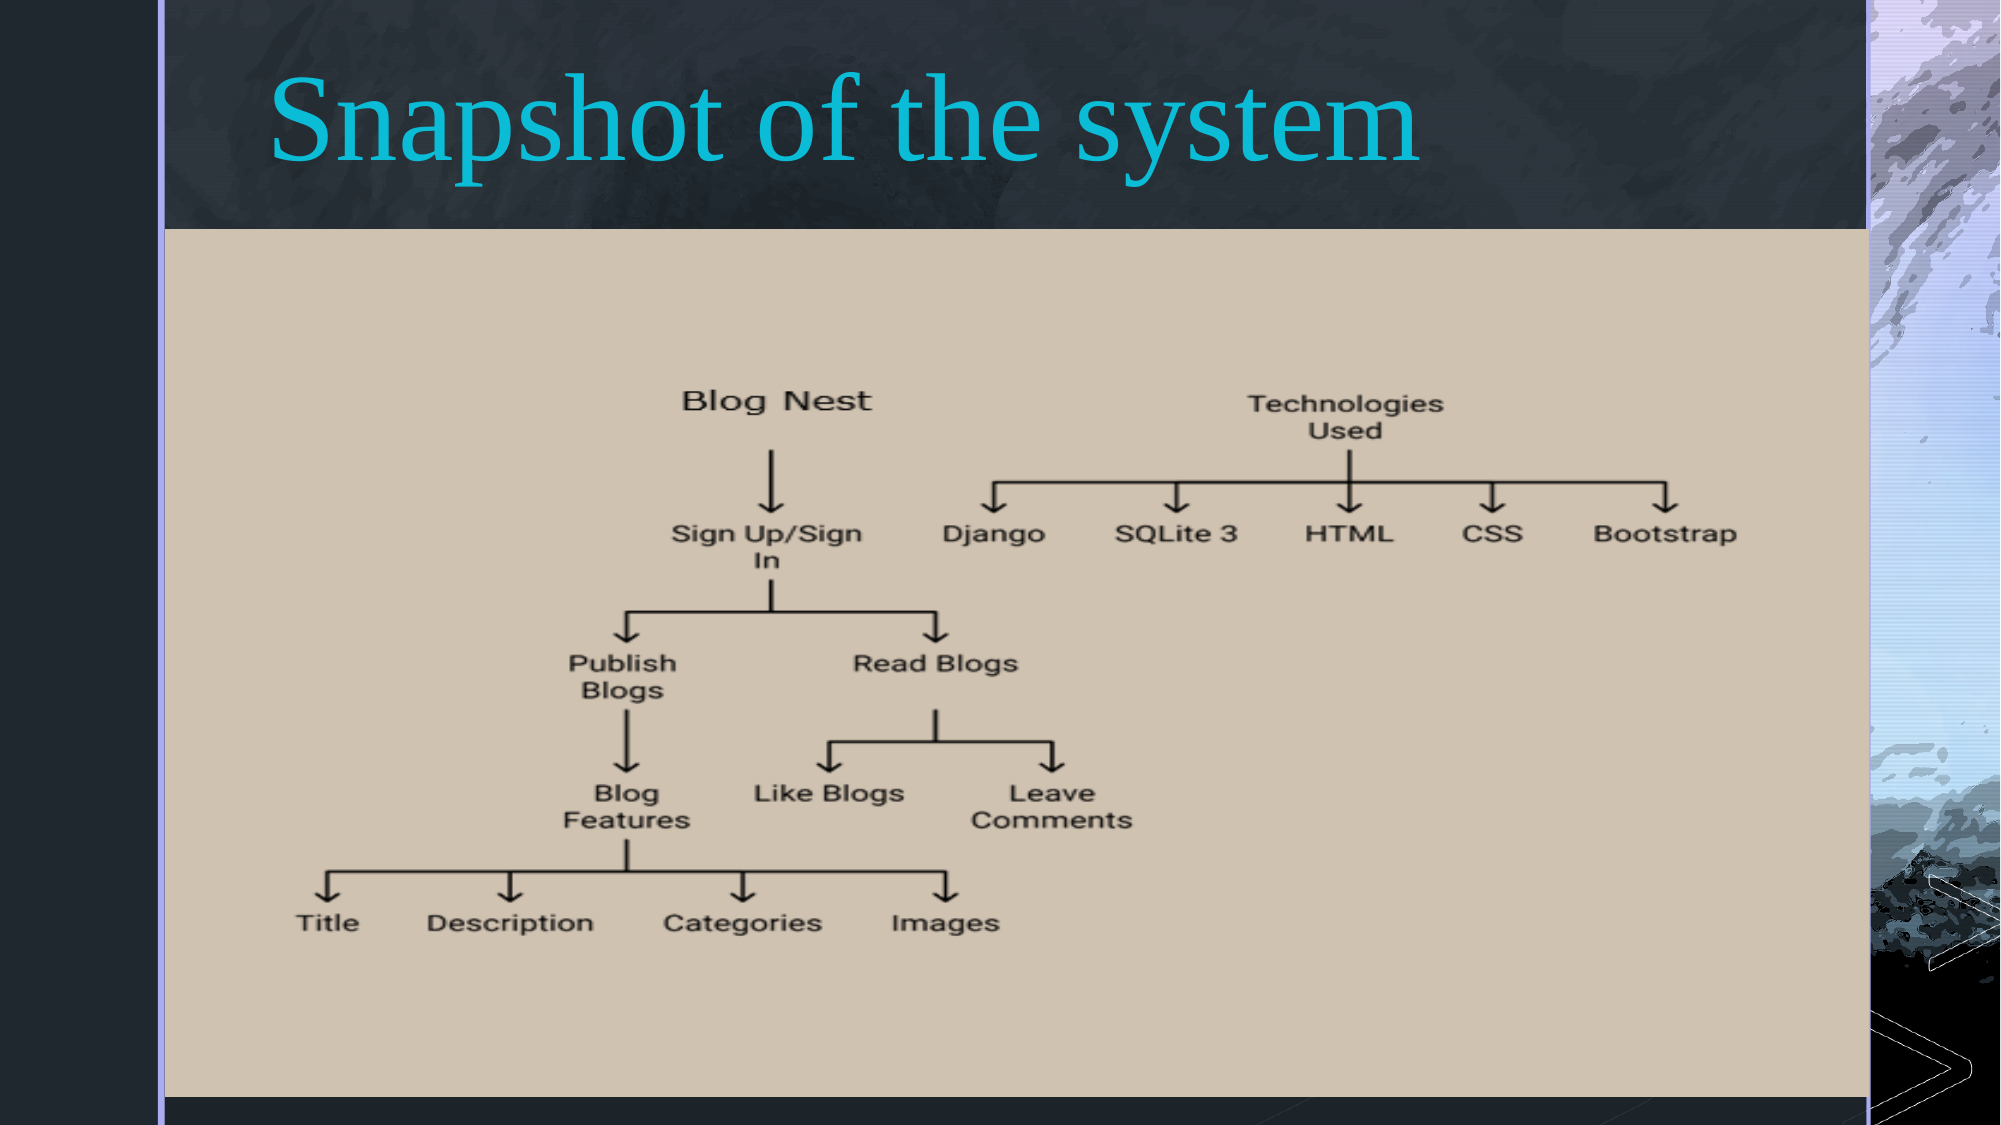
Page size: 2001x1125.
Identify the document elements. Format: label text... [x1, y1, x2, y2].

picture [165, 229, 1869, 1097]
text_box Snapshot of the system [251, 28, 1554, 194]
picture [1871, 0, 2001, 1125]
